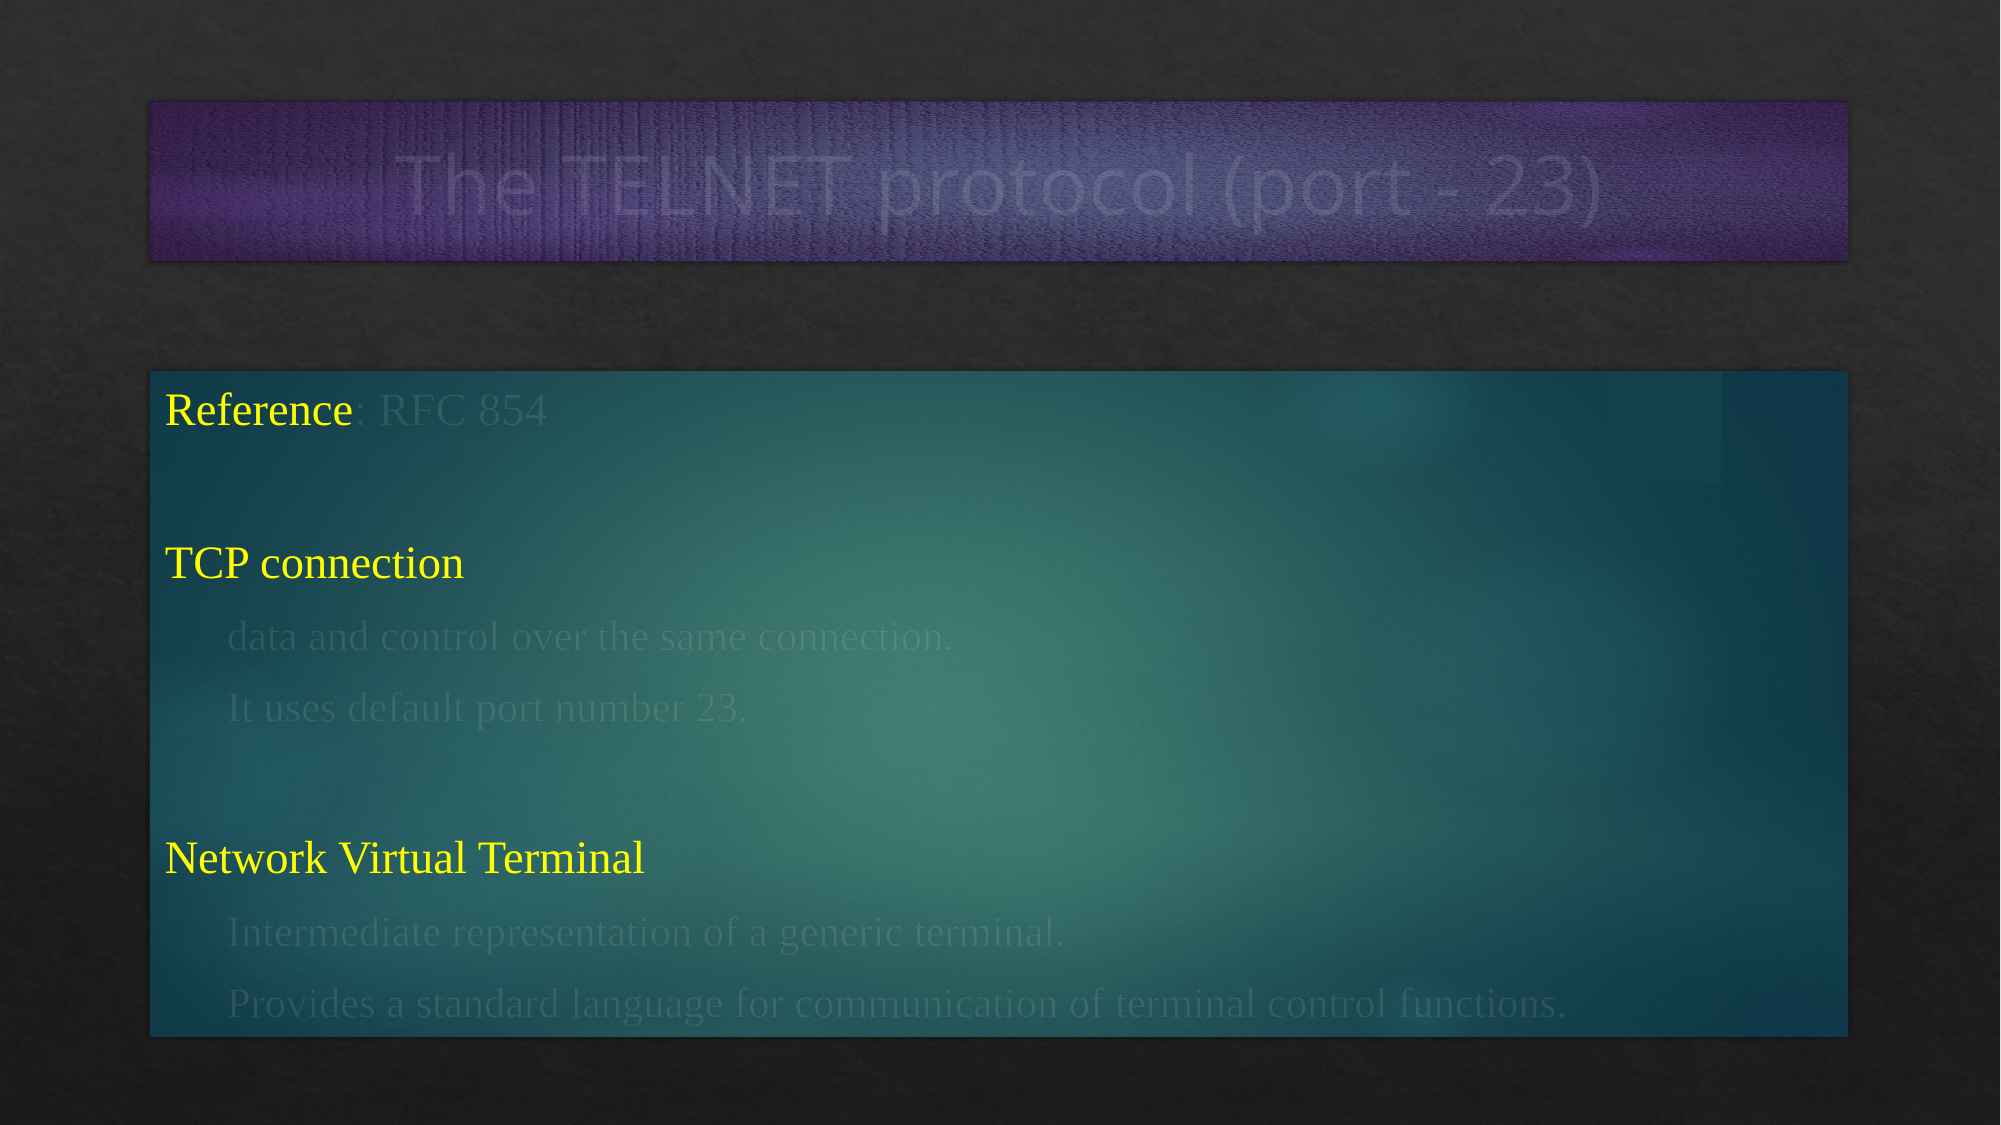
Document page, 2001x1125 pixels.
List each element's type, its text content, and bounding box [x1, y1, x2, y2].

list Reference: RFC 854 TCP connection data and control over the same connection. It uses default port number 23. Network Virtual Terminal Intermediate representation of a generic terminal. Provides a standard language for communication of terminal control functions. [149, 370, 1849, 1038]
title The TELNET protocol (port - 23) [149, 101, 1850, 262]
